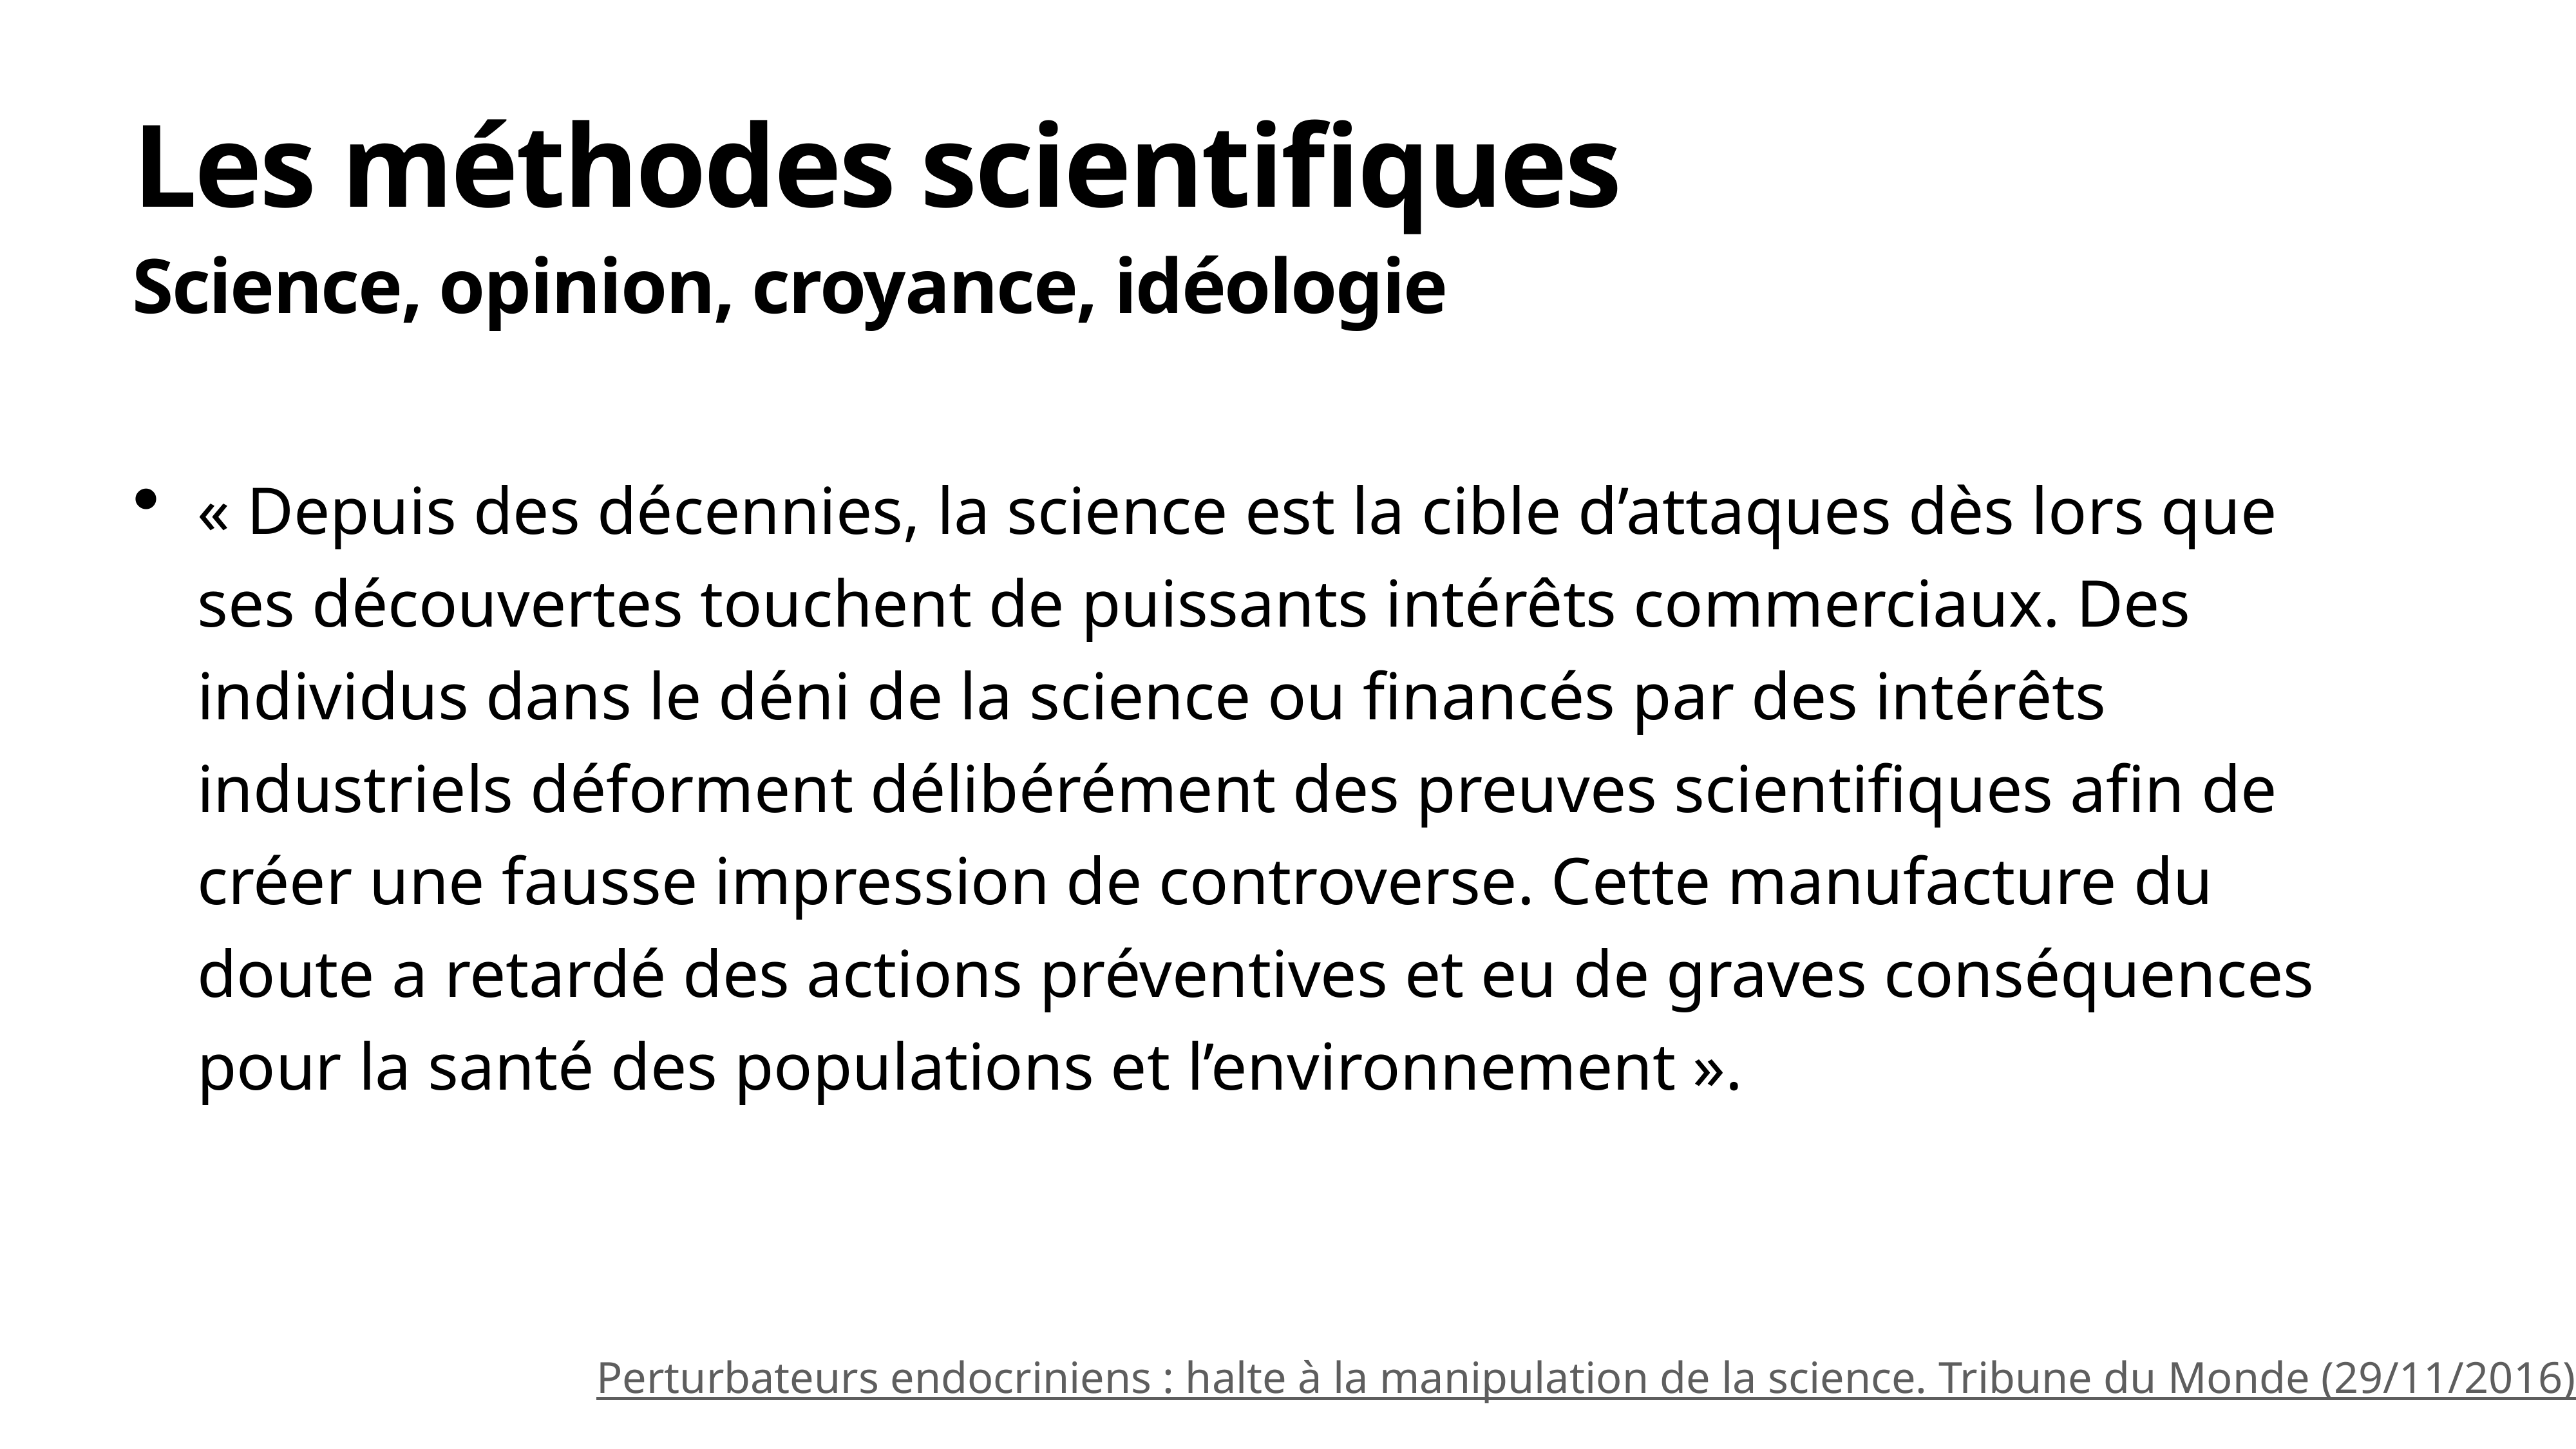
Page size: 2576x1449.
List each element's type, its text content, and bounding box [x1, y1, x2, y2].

list Science, opinion, croyance, idéologie [127, 250, 2449, 350]
text_box Perturbateurs endocriniens : halte à la manipulation de la science. Tribune du Monde (29/11/2016). [591, 1345, 2576, 1415]
list « Depuis des décennies, la science est la cible d’attaques dès lors que ses découvertes touchent de puissants intérêts commerciaux. Des individus dans le déni de la science ou financés par des intérêts industriels déforment délibérément des preuves scientifiques afin de créer une fausse impression de controverse. Cette manufacture du doute a retardé des actions préventives et eu de graves conséquences pour la santé des populations et l’environnement ». [127, 448, 2366, 1321]
title Les méthodes scientifiques [127, 113, 2449, 250]
